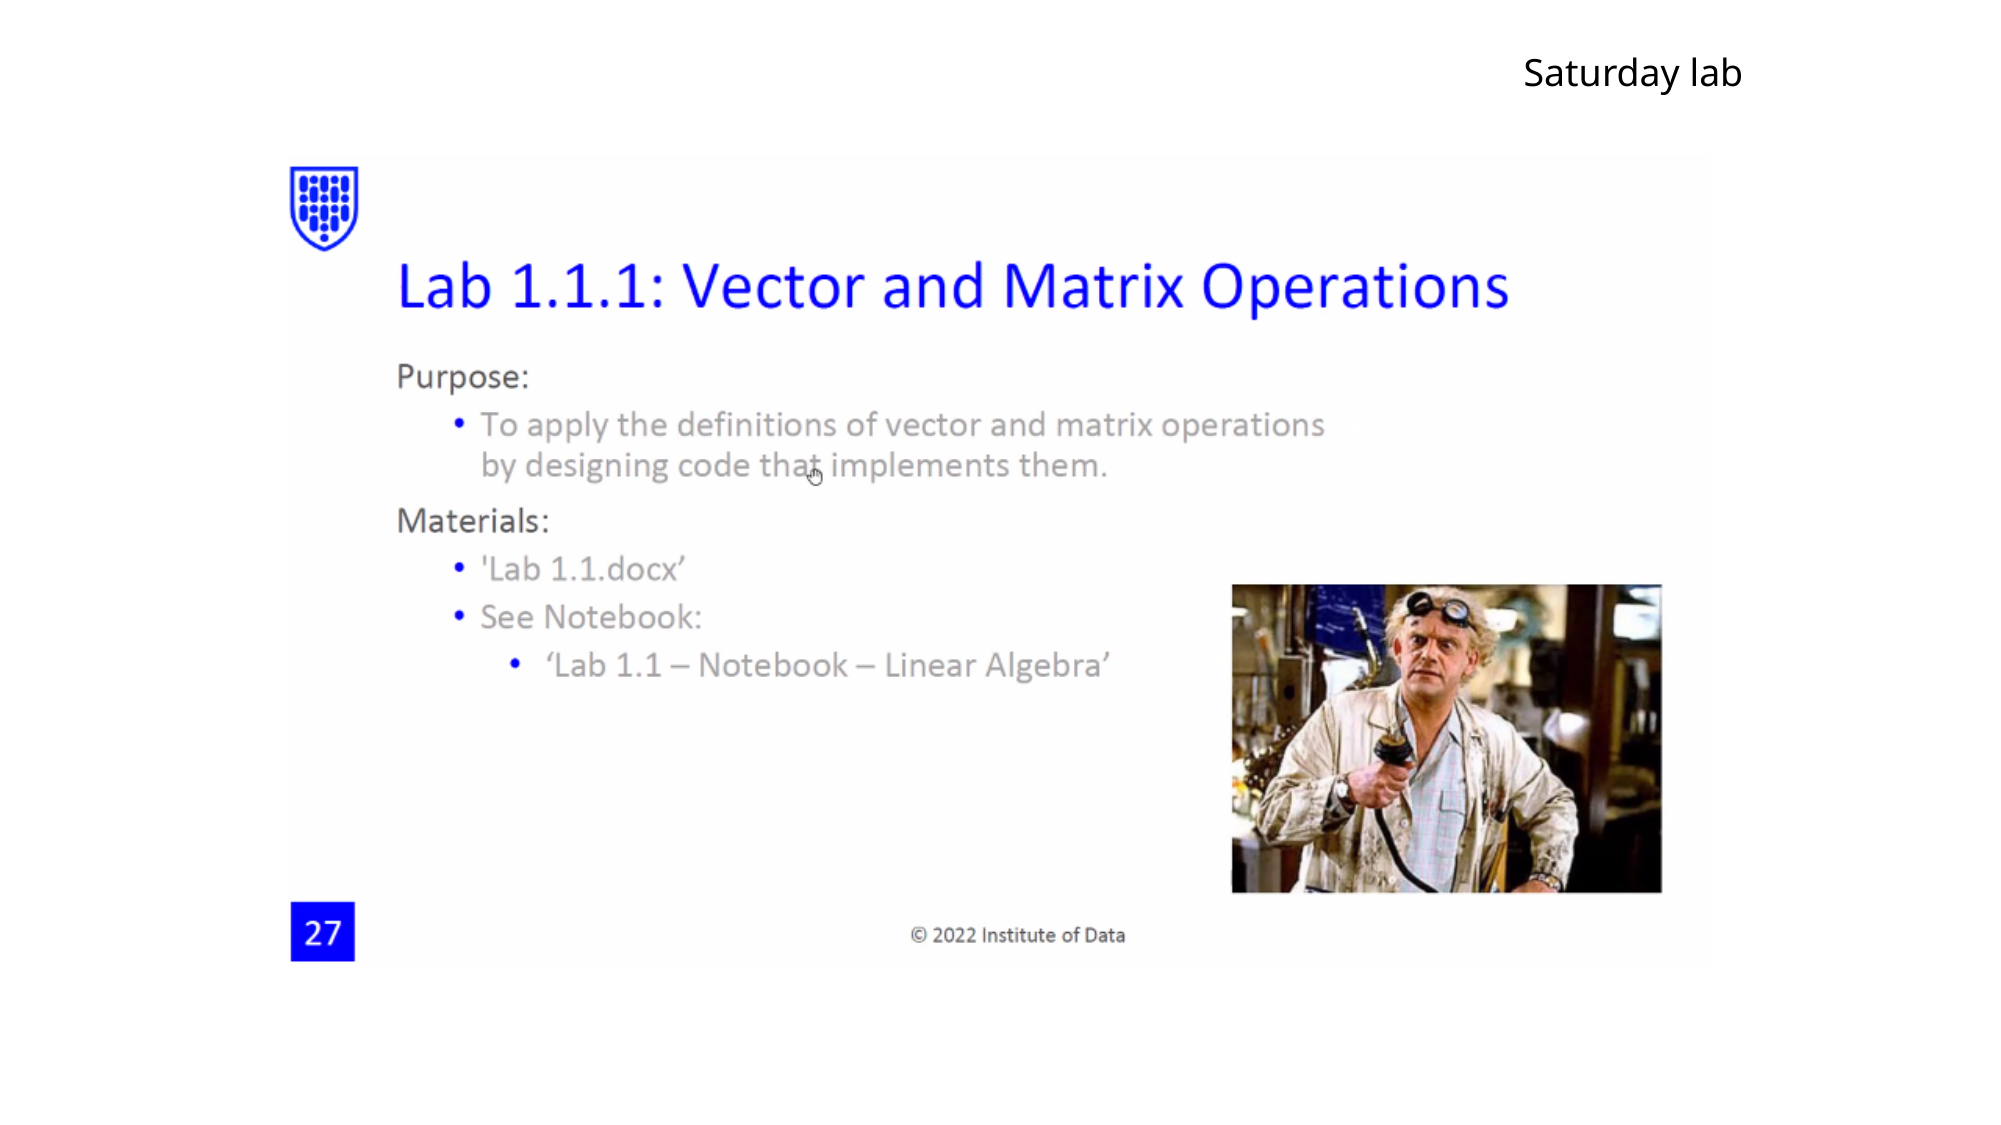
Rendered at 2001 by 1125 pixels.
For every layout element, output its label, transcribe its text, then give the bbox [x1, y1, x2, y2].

text_box Saturday lab [1508, 41, 1908, 102]
picture [288, 156, 1711, 968]
